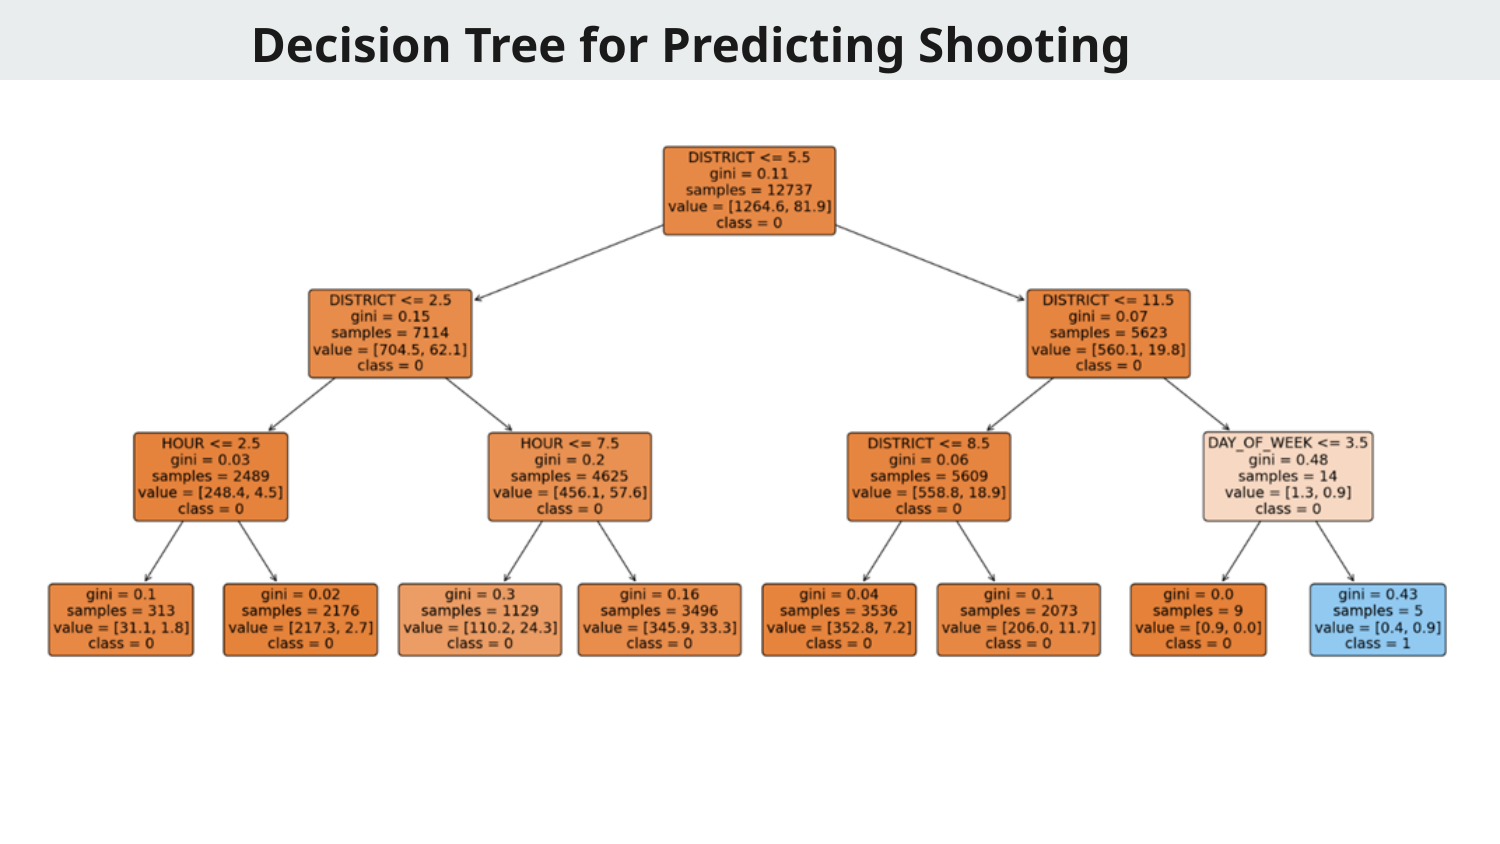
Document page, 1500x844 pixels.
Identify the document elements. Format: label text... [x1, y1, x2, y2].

title Decision Tree for Predicting Shooting [61, 0, 1323, 88]
picture [24, 112, 1476, 699]
